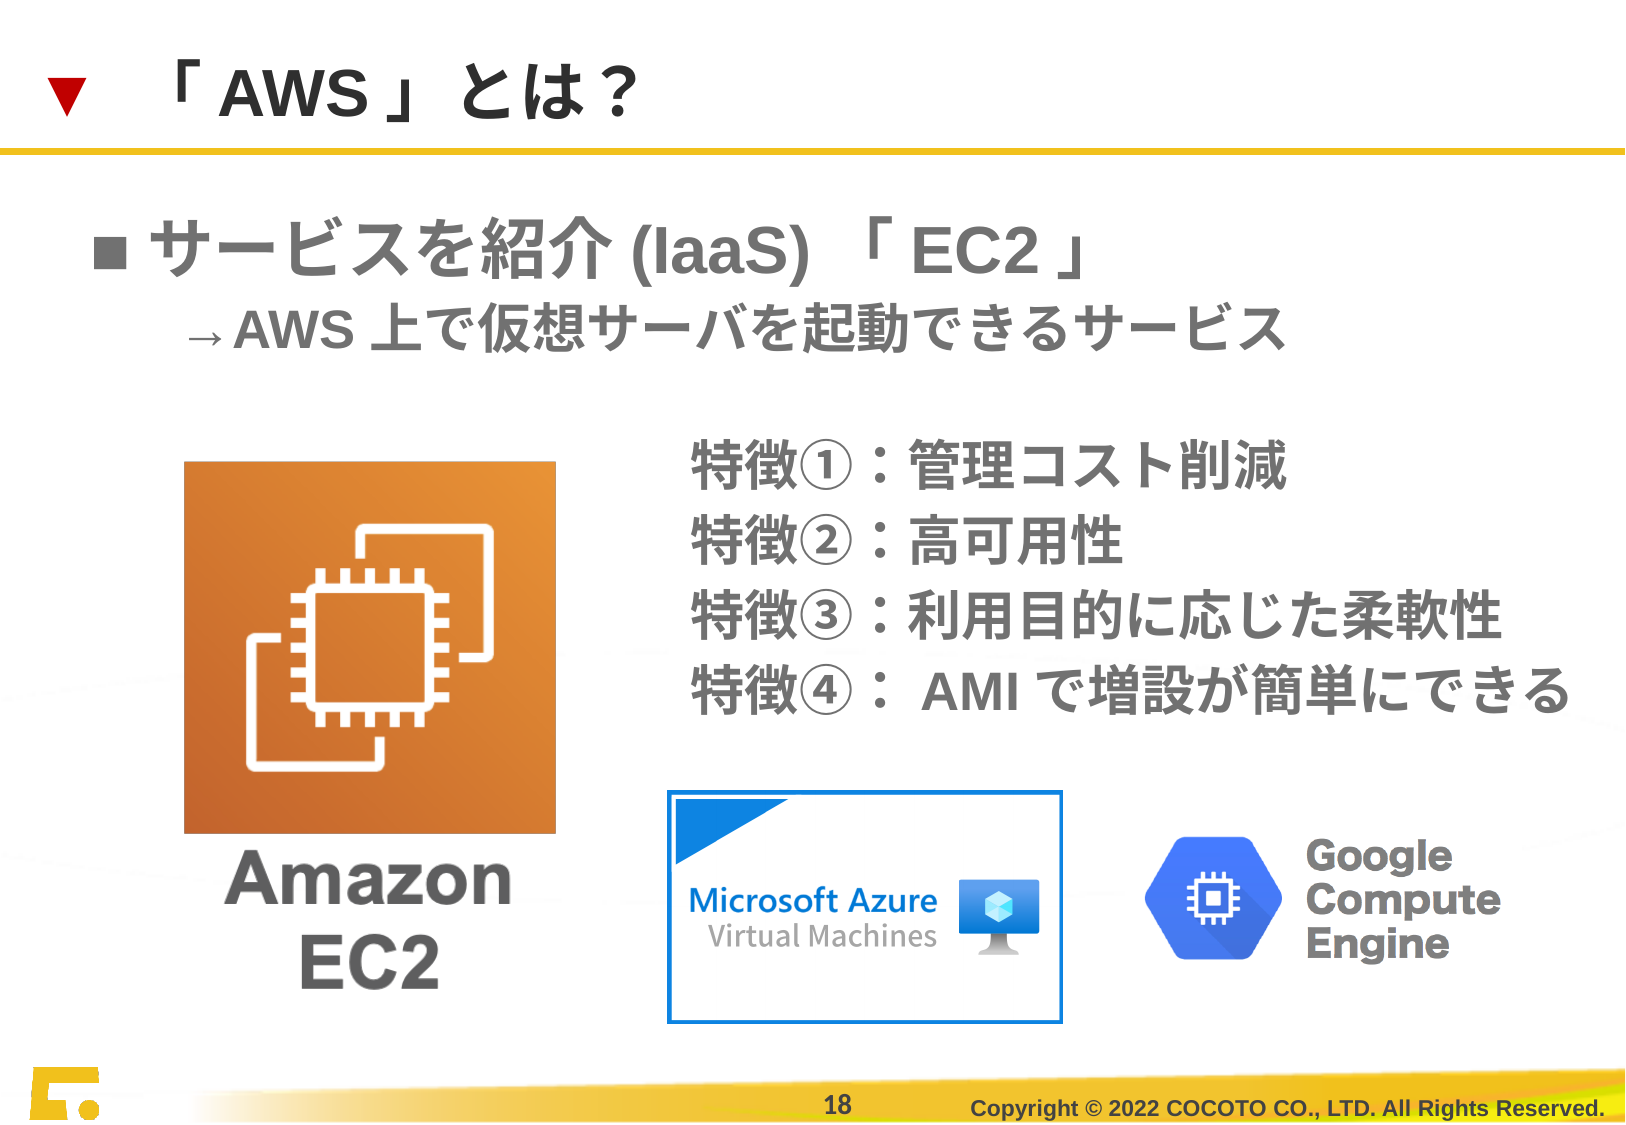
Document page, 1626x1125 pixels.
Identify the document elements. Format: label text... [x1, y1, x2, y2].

text_box 特徴①：管理コスト削減 [675, 423, 1428, 498]
text_box 特徴③：利用目的に応じた柔軟性 [675, 573, 1625, 648]
footer Copyright © 2022 COCOTO CO., LTD. All Rights Reserved. [915, 1085, 1618, 1125]
text_box ▼ 「AWS」とは？ [19, 31, 1625, 130]
text_box 特徴②：高可用性 [675, 498, 1625, 573]
text_box →AWS上で仮想サーバを起動できるサービス [163, 286, 1625, 384]
text_box ■サービスを紹介(IaaS)「EC2」 [75, 198, 1604, 308]
text_box 特徴④：AMIで増設が簡単にできる [675, 648, 1625, 747]
picture [0, 0, 1626, 1125]
